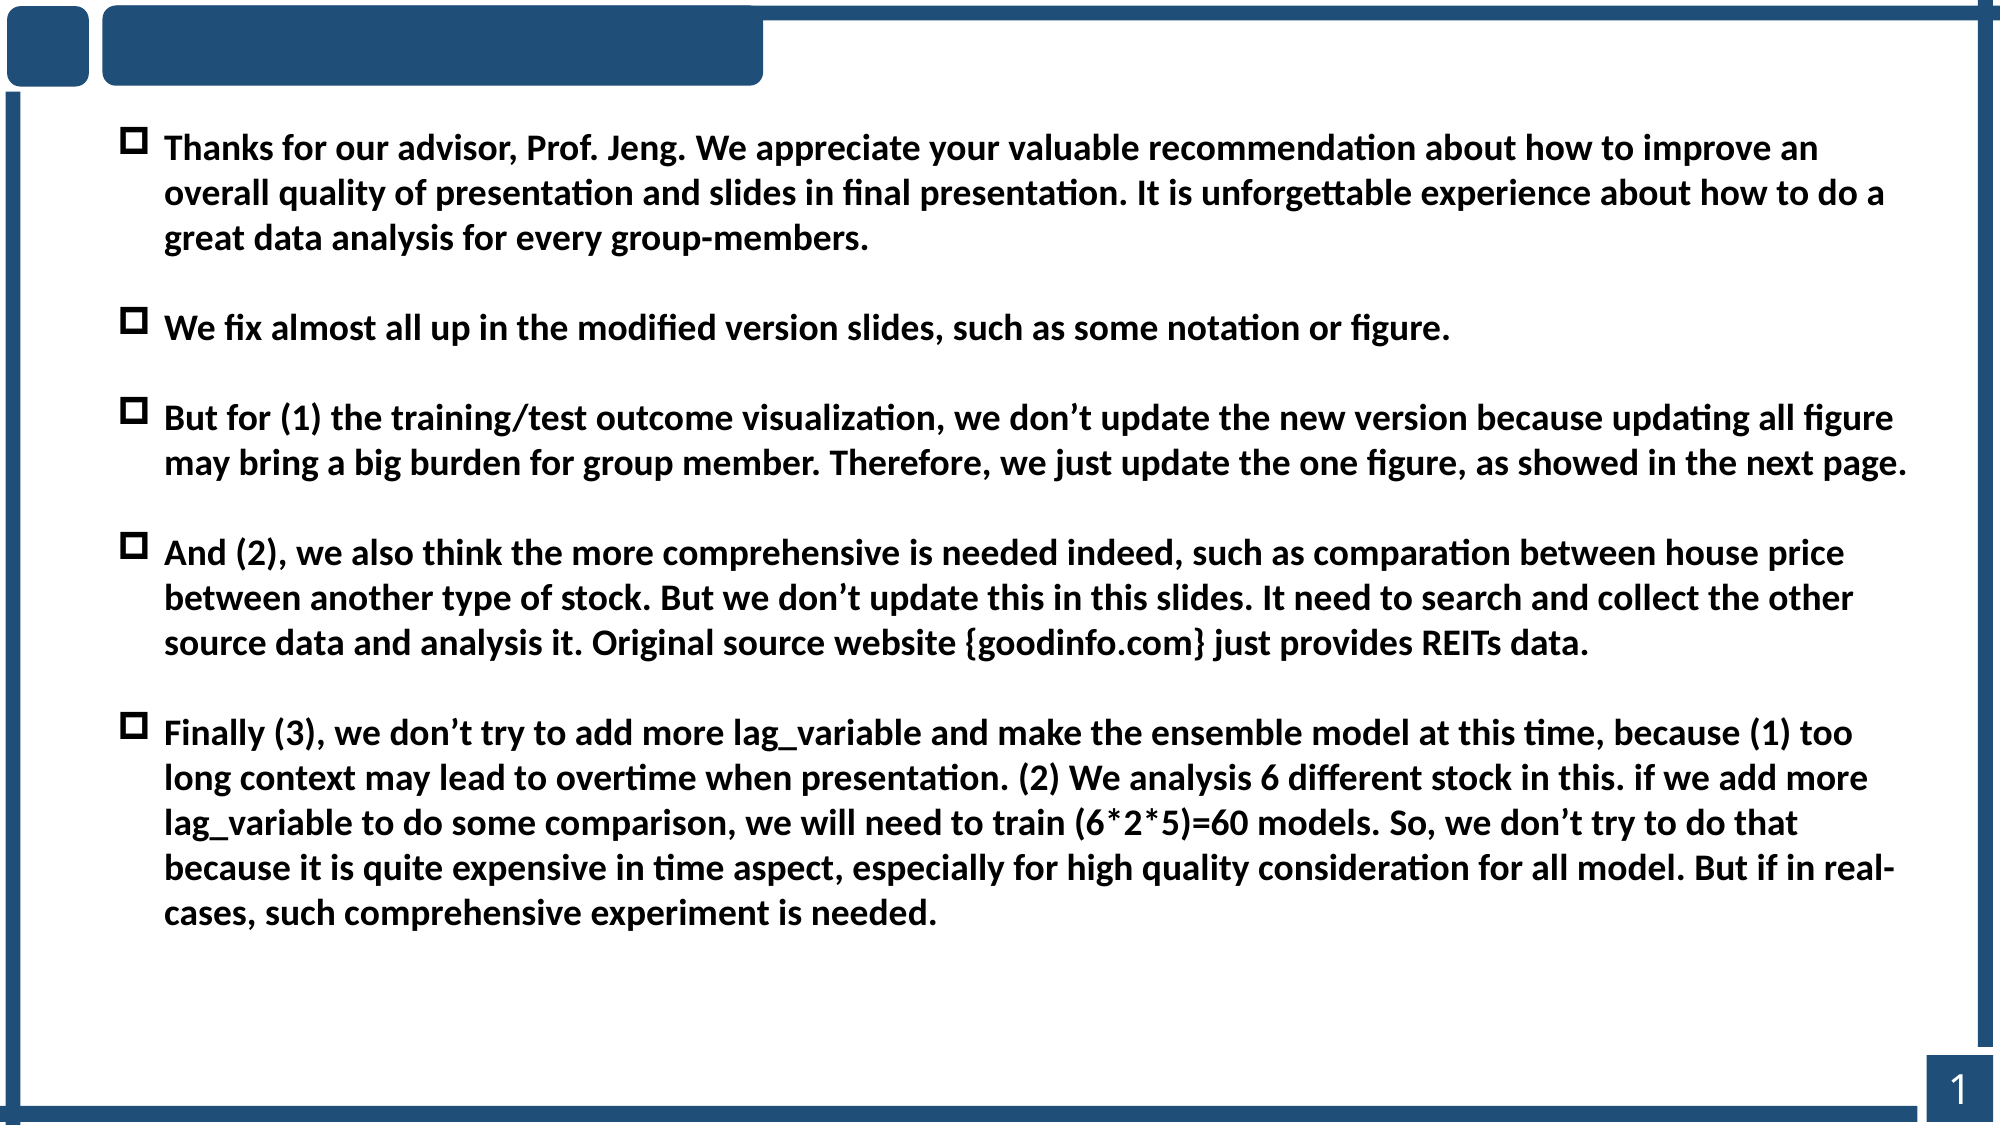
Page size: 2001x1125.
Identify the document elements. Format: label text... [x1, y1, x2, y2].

text_box [0, 1105, 5, 1122]
text_box [0, 0, 2000, 1105]
text_box [1977, 0, 1993, 1047]
text_box 1 [1842, 1055, 2000, 1125]
text_box Thanks for our advisor, Prof. Jeng. We appreciate your valuable recommendation about how to improve an overall quality of presentation and slides in final presentation. It is unforgettable experience about how to do a great data analysis for every group-members. We fix almost all up in the modified version slides, such as some notation or figure. But for (1) the training/test outcome visualization, we don’t update the new version because updating all figure may bring a big burden for group member. Therefore, we just update the one figure, as showed in the next page. And (2), we also think the more comprehensive is needed indeed, such as comparation between house price between another type of stock. But we don’t update this in this slides. It need to search and collect the other source data and analysis it. Original source website {goodinfo.com} just provides REITs data. Finally (3), we don’t try to add more lag_variable and make the ensemble model at this time, because (1) too long context may lead to overtime when presentation. (2) We analysis 6 different stock in this. if we add more lag_variable to do some comparison, we will need to train (6*2*5)=60 models. So, we don’t try to do that because it is quite expensive in time aspect, especially for high quality consideration for all model. But if in real-cases, such comprehensive experiment is needed. [102, 116, 1933, 941]
text_box [1993, 5, 2000, 21]
text_box [754, 5, 1977, 21]
text_box [5, 91, 21, 1125]
text_box [21, 1105, 1842, 1122]
text_box [102, 5, 764, 86]
text_box [7, 6, 89, 87]
